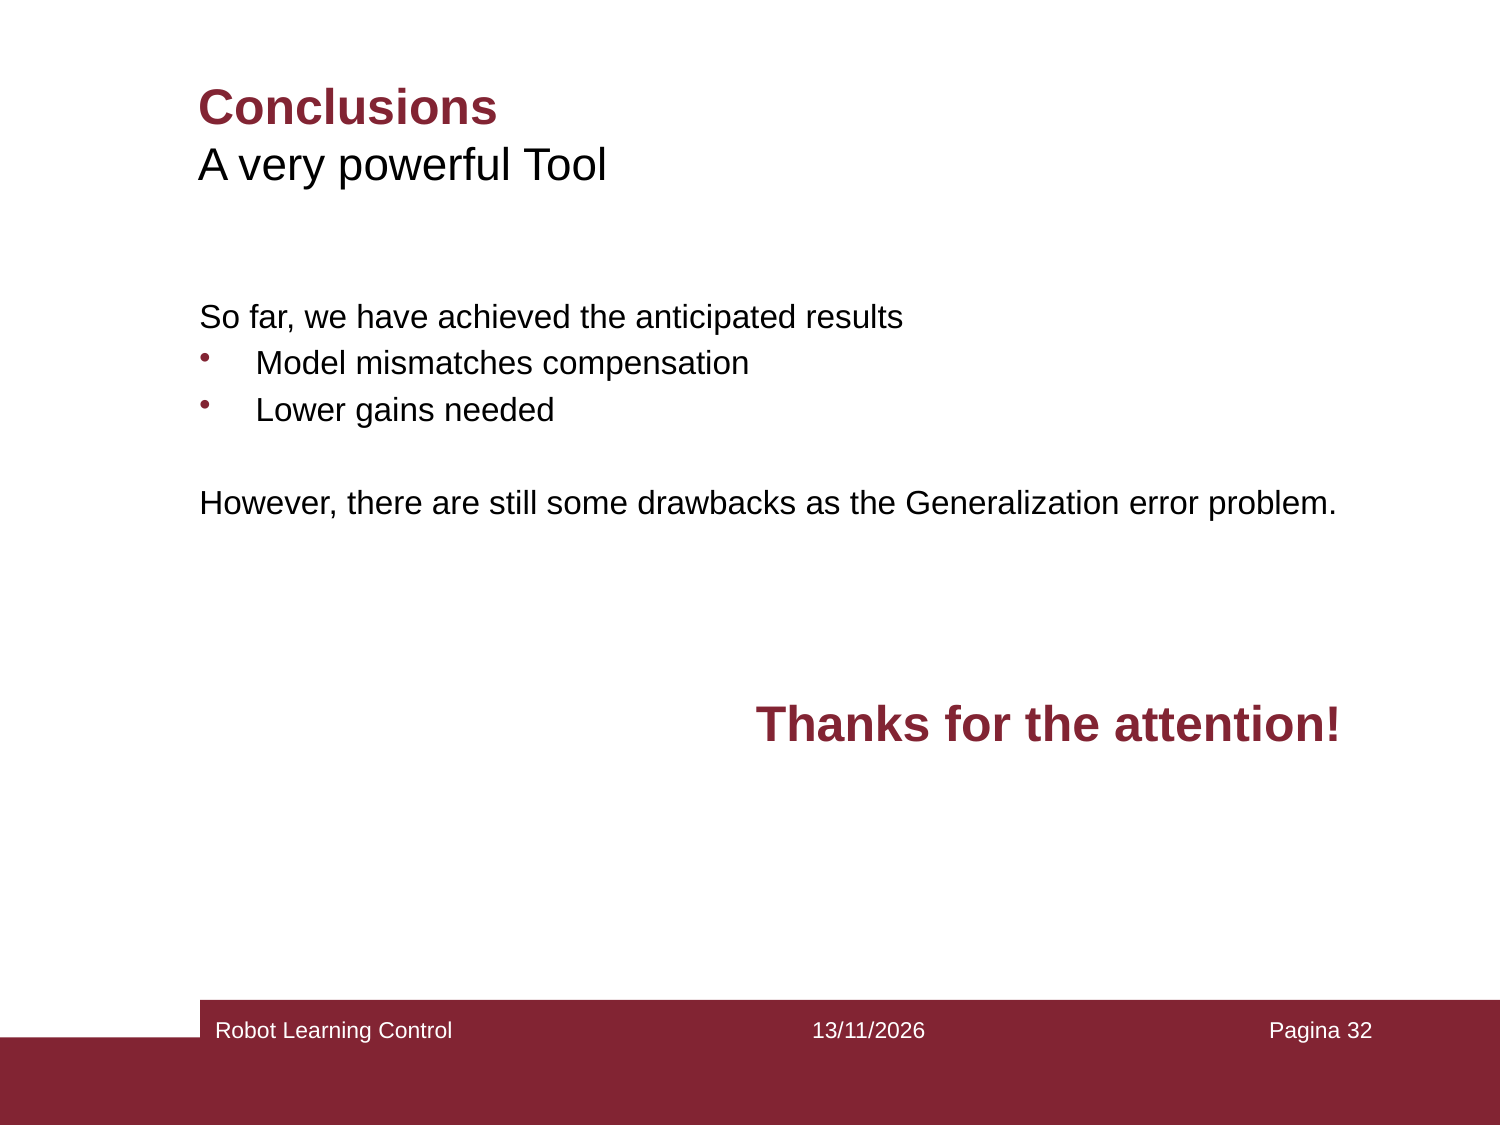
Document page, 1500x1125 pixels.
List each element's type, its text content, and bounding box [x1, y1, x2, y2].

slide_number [712, 1008, 1025, 1084]
text_box Thanks for the attention! [740, 684, 1500, 780]
title Conclusions [183, 67, 1400, 163]
list So far, we have achieved the anticipated results Model mismatches compensation Lower gains needed However, there are still some drawbacks as the Generalization error problem. [184, 287, 1400, 950]
slide_number Pagina 32 [1074, 1008, 1388, 1084]
footer Robot Learning Control [200, 1008, 675, 1084]
text_box A very powerful Tool [183, 127, 1398, 198]
